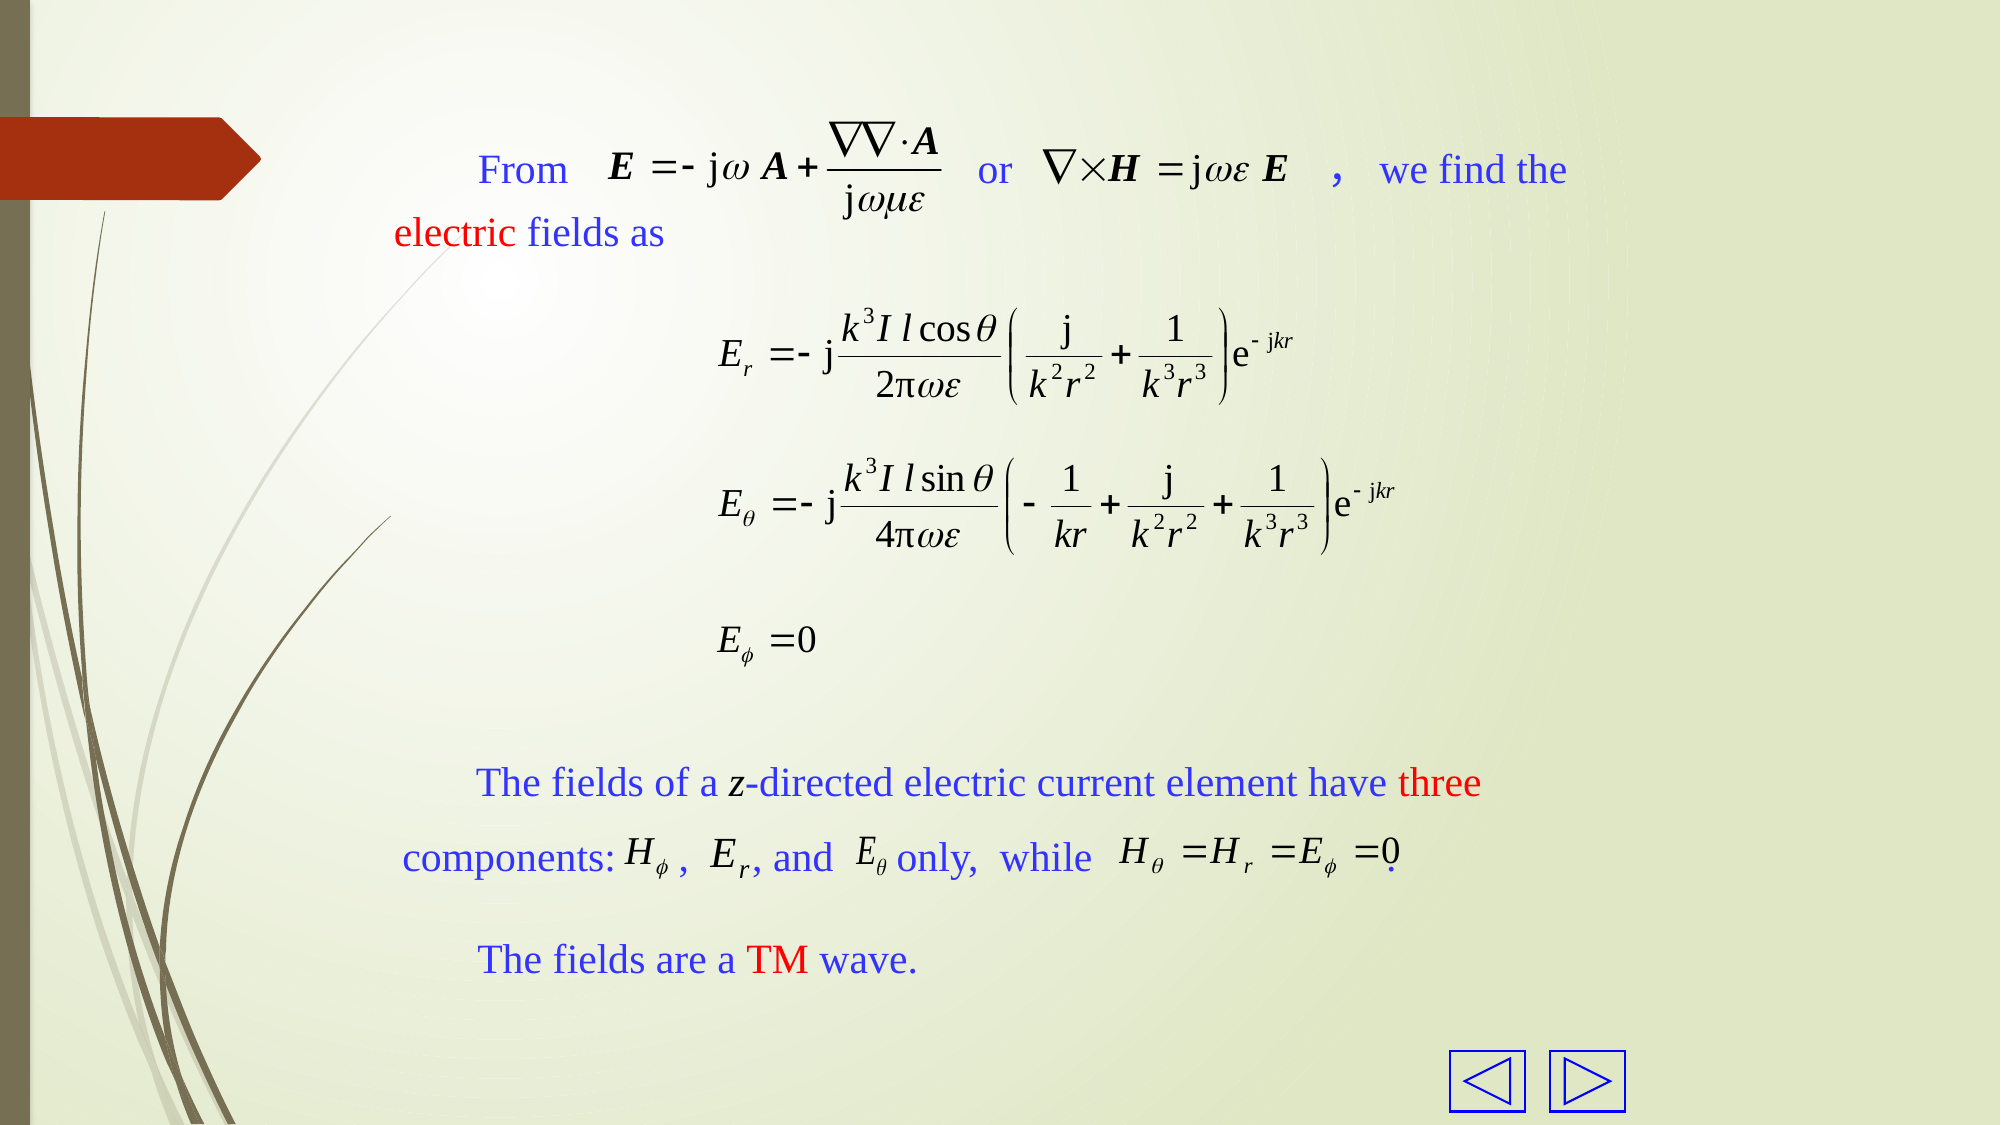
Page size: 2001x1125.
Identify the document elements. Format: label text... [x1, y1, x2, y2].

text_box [387, 722, 1588, 888]
text_box [1449, 1050, 1525, 1112]
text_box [711, 296, 1316, 413]
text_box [711, 446, 1405, 563]
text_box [709, 613, 842, 676]
text_box The fields are a TM wave. [462, 912, 1000, 990]
text_box [1549, 1050, 1625, 1112]
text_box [378, 115, 1626, 263]
